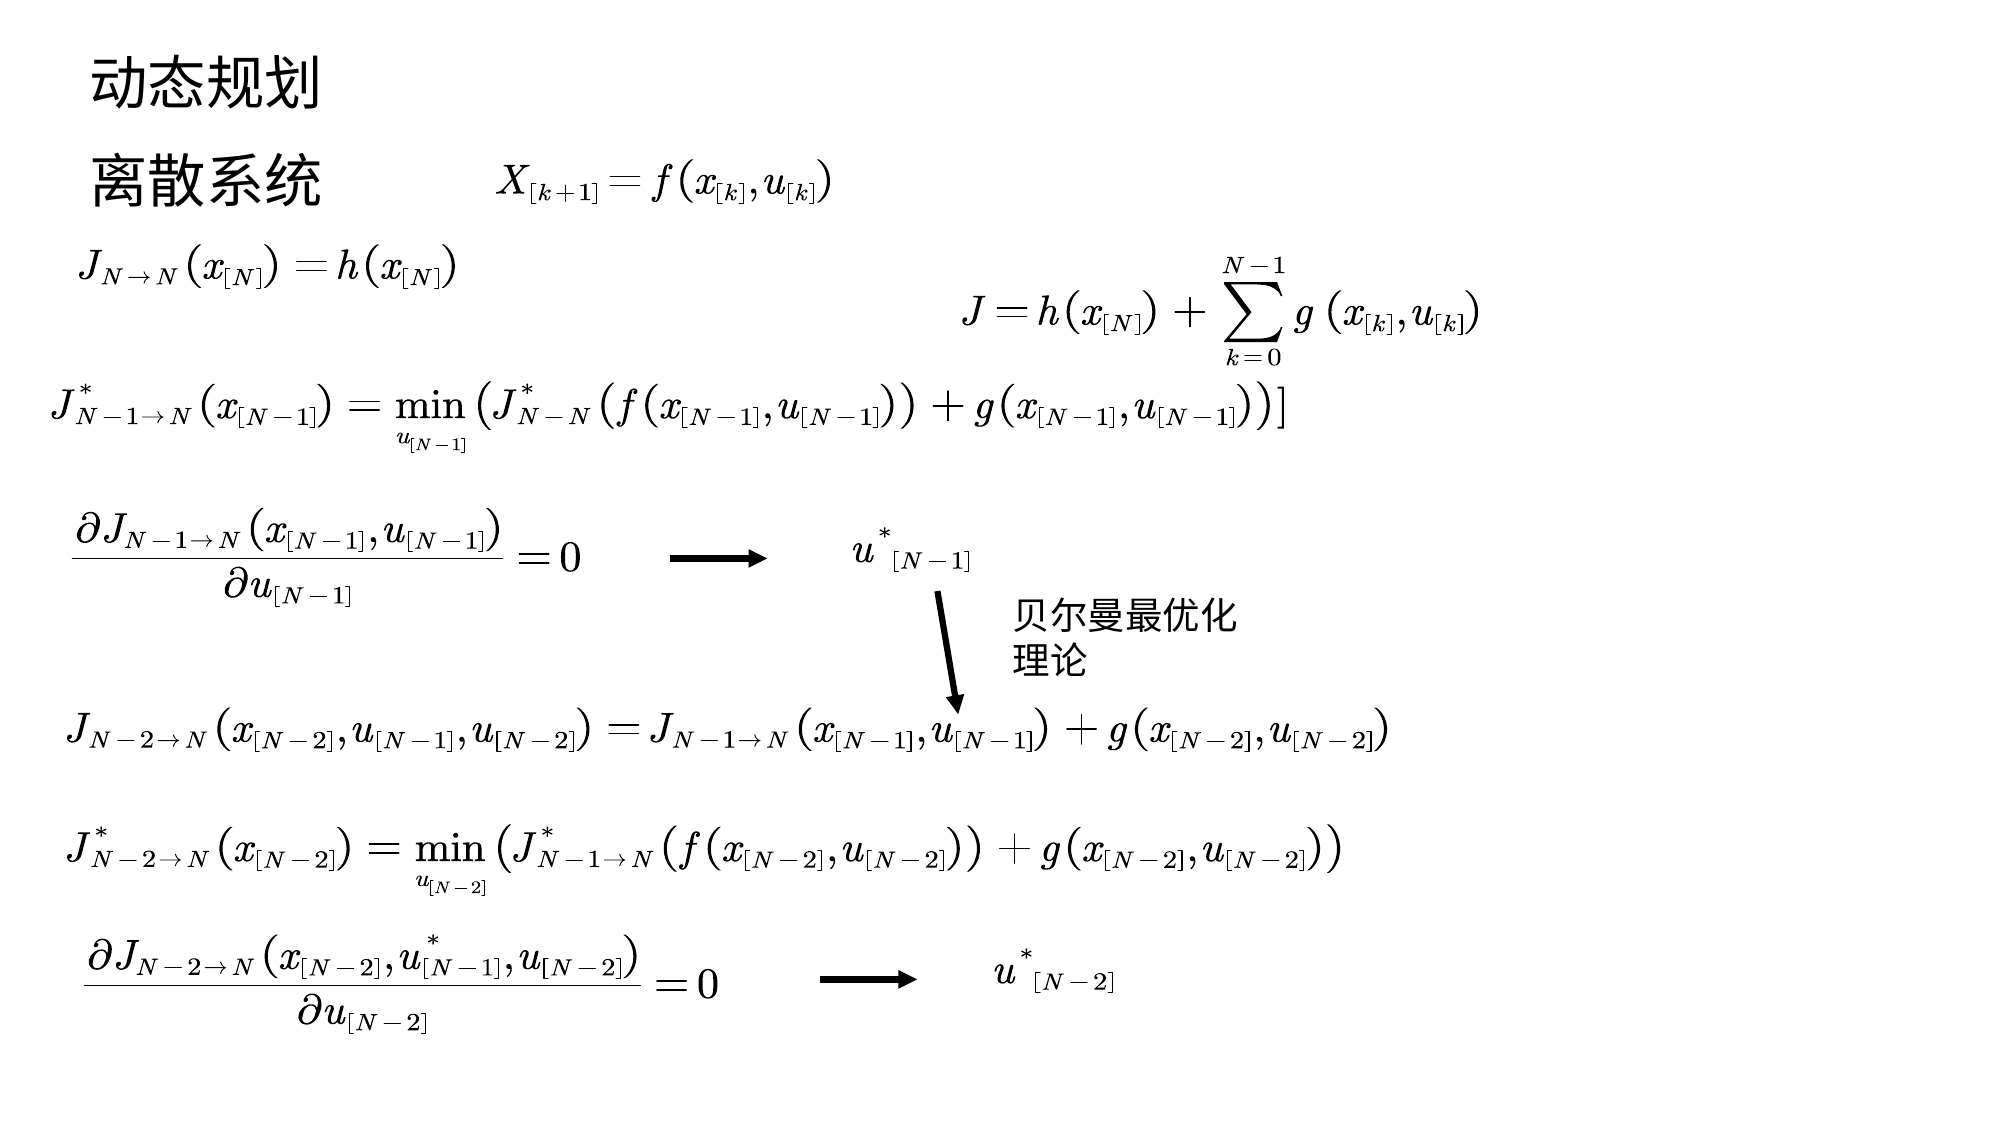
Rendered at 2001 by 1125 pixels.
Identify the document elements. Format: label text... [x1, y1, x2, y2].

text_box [990, 940, 1136, 1006]
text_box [47, 371, 1293, 468]
text_box 离散系统 [74, 136, 342, 222]
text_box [937, 591, 959, 715]
text_box 动态规划 [74, 38, 342, 124]
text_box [74, 924, 726, 1047]
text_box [62, 813, 1348, 911]
text_box 贝尔曼最优化理论 [998, 584, 1265, 690]
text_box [62, 697, 1395, 766]
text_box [62, 497, 589, 620]
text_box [848, 519, 978, 585]
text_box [958, 247, 1486, 381]
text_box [491, 148, 838, 218]
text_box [74, 234, 463, 303]
